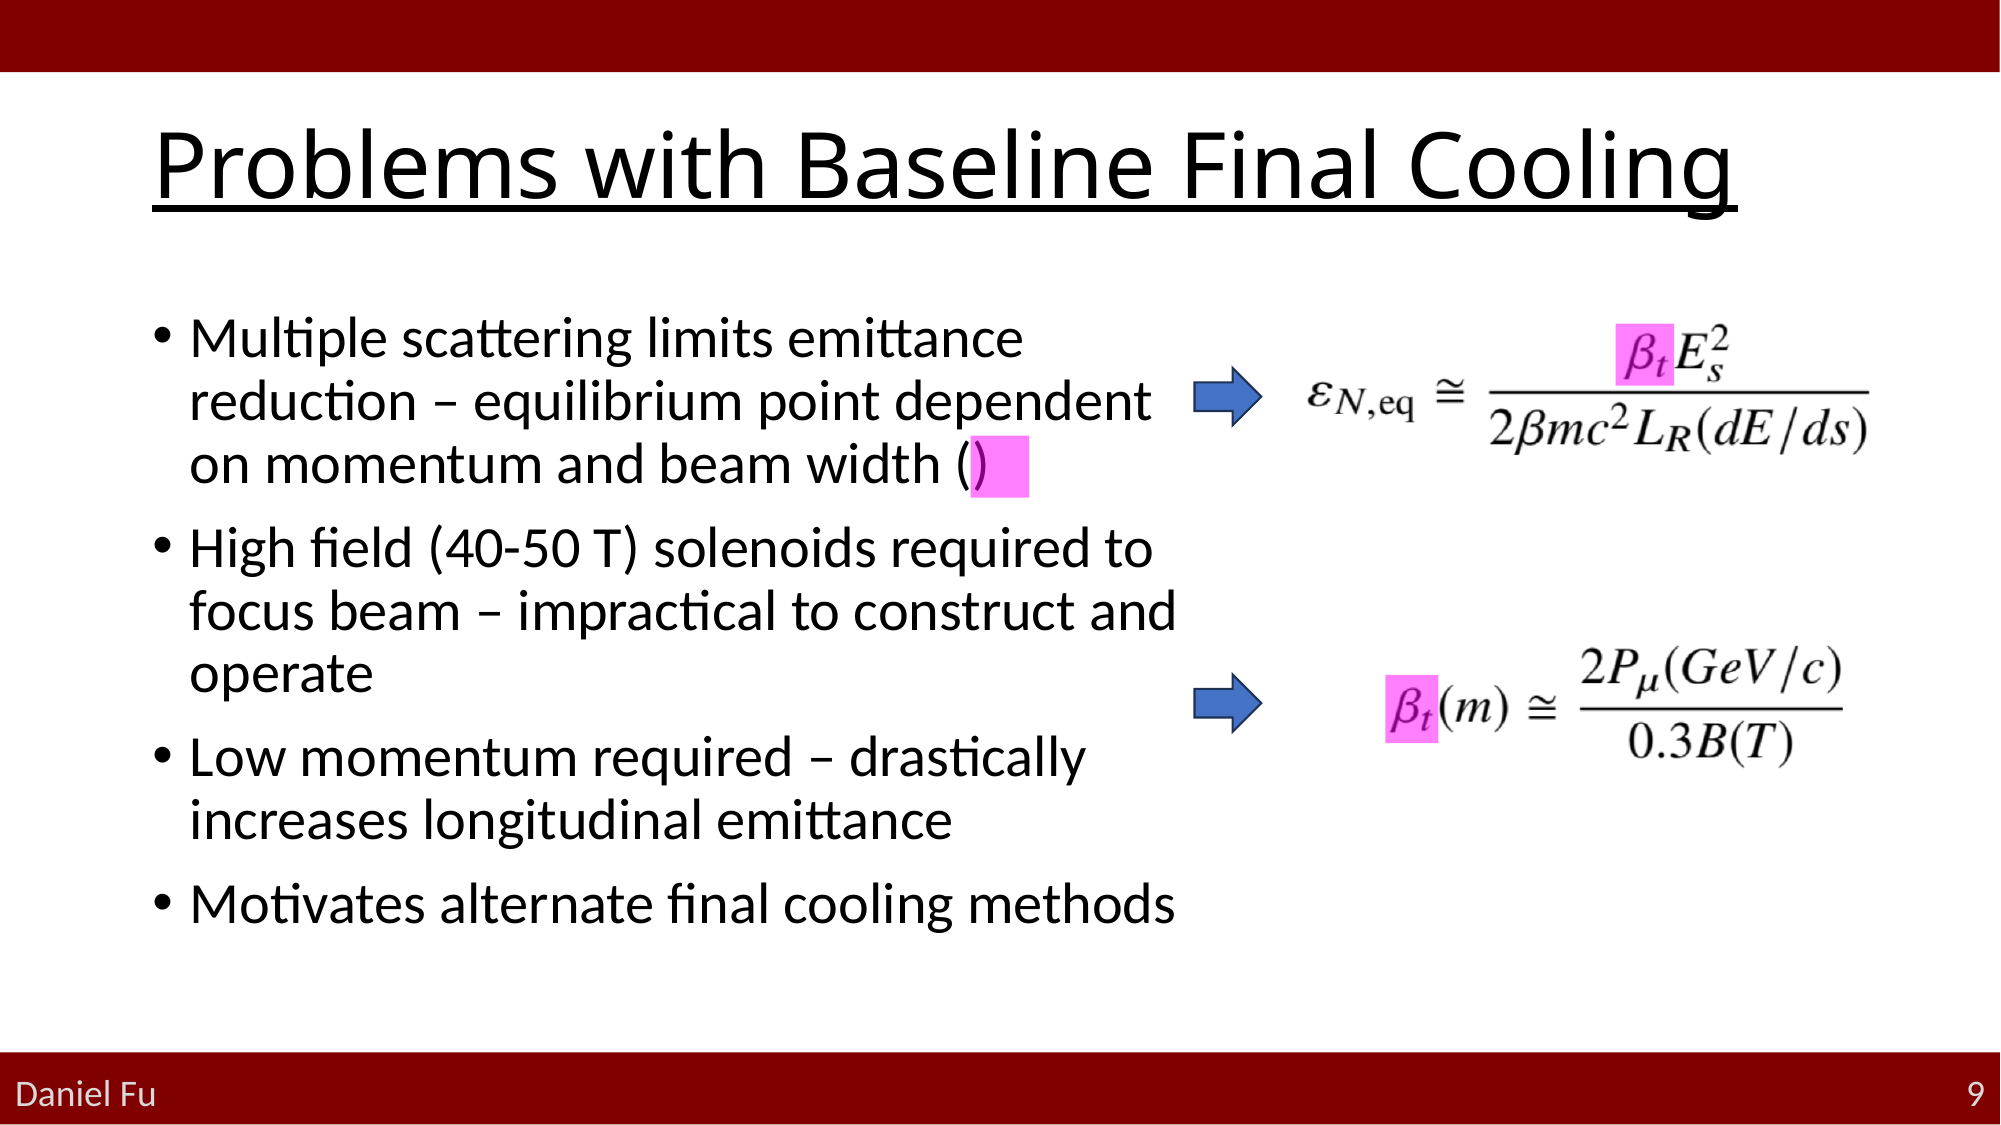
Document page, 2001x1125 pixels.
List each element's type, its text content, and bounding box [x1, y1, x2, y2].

text_box [1193, 365, 1263, 428]
title Problems with Baseline Final Cooling [137, 59, 1863, 278]
text_box [1193, 671, 1263, 735]
text_box [970, 434, 1030, 499]
picture [1291, 311, 1882, 471]
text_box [1381, 631, 1850, 776]
footer Daniel Fu [0, 1061, 450, 1122]
slide_number 9 [1550, 1061, 2000, 1122]
